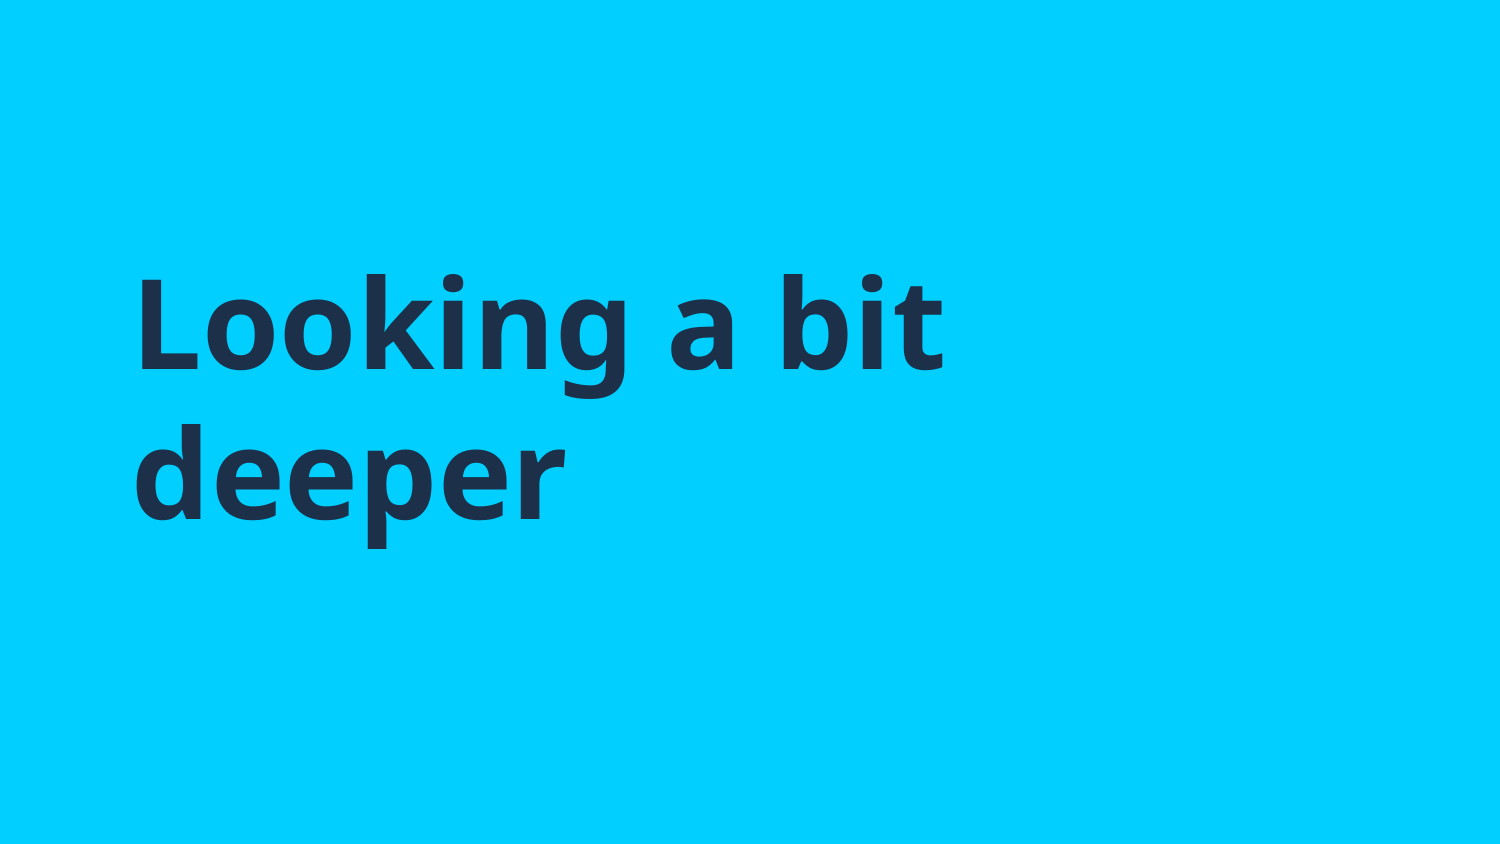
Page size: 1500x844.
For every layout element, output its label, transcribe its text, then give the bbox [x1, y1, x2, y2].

title Looking a bit deeper [116, 87, 1329, 701]
